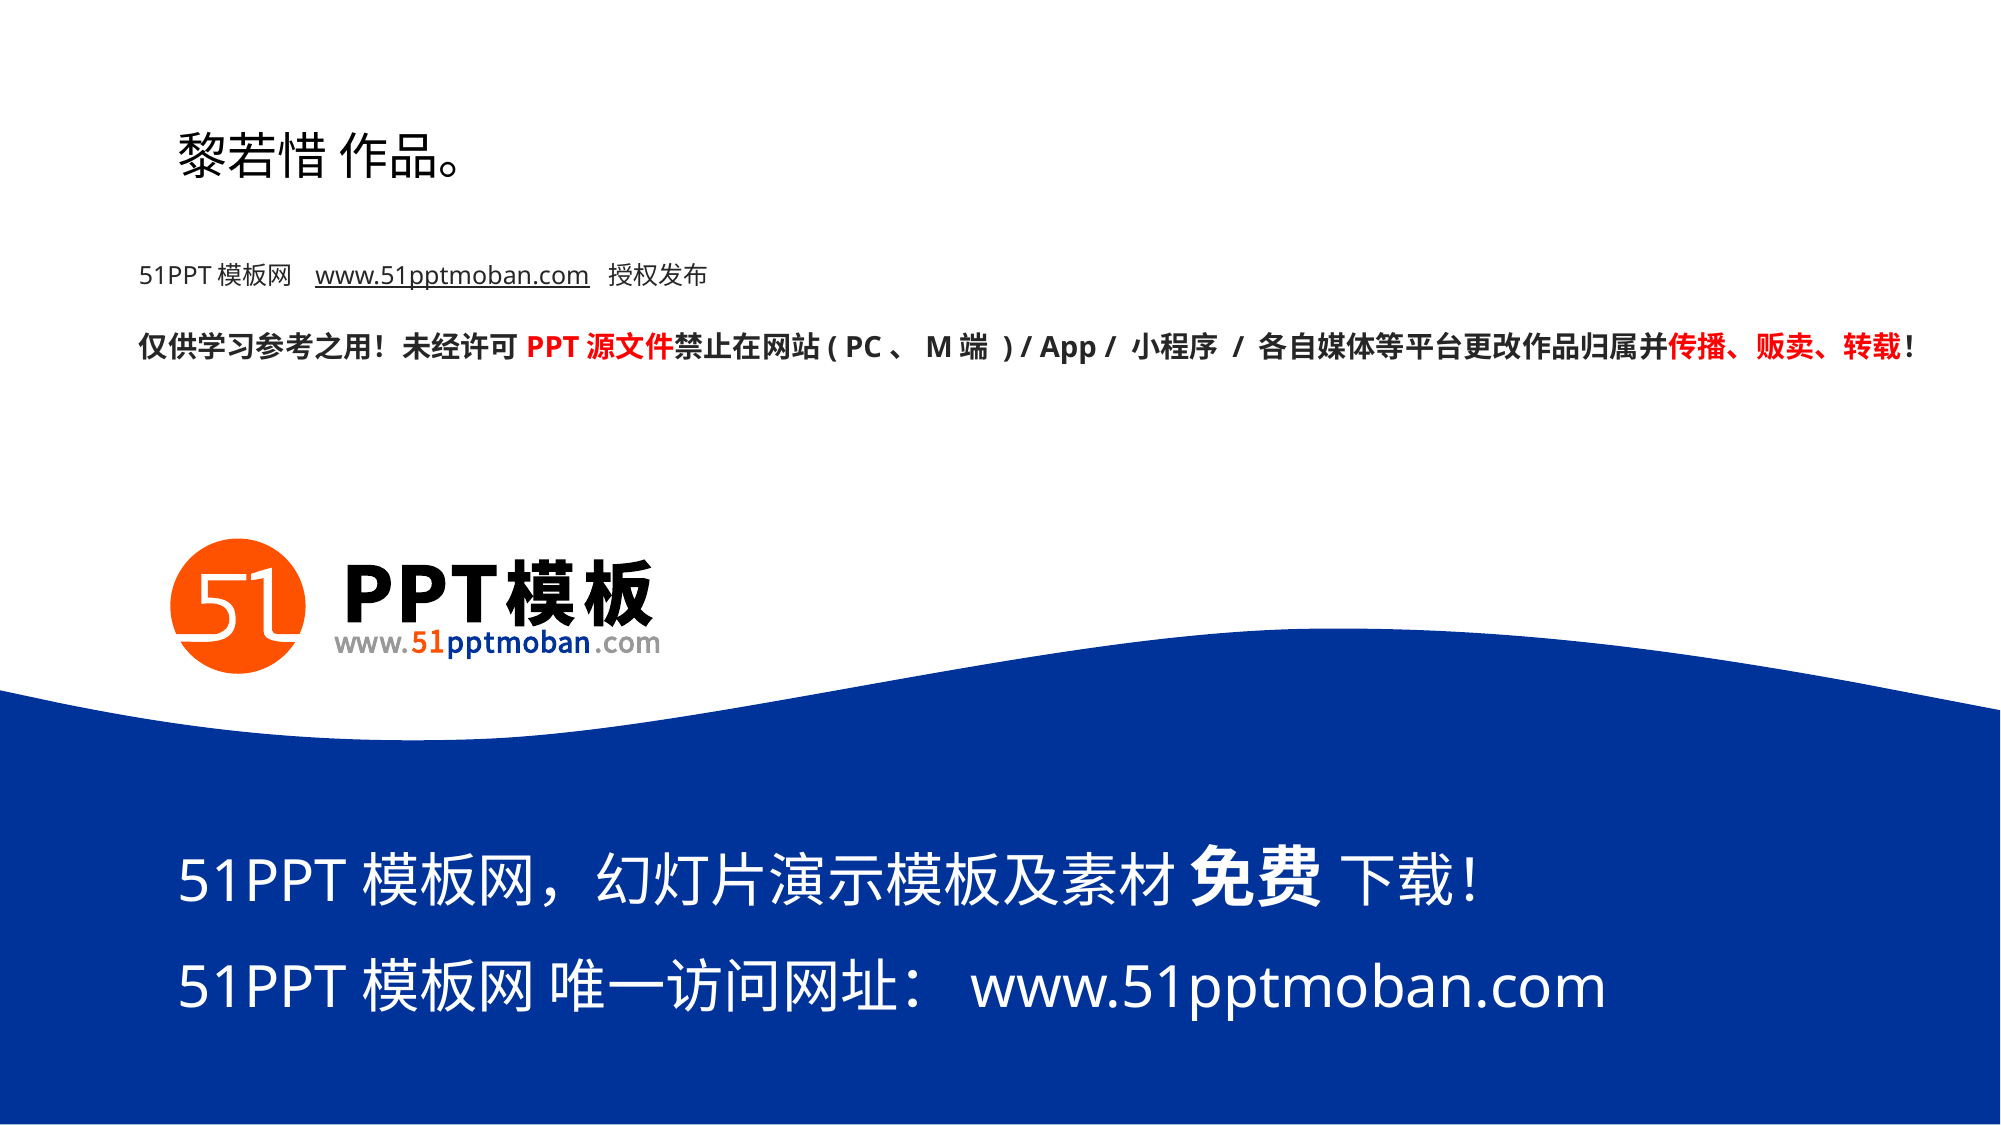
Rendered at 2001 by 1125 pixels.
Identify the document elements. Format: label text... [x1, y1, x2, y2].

text_box 黎若惜 作品。 [162, 117, 504, 192]
text_box 51PPT模板网，幻灯片演示模板及素材 免费 下载！ 51PPT模板网 唯一访问网址：www.51pptmoban.com [163, 787, 1792, 1027]
text_box 51PPT模板网 www.51pptmoban.com 授权发布 仅供学习参考之用！未经许可PPT源文件禁止在网站( PC、M端 ) / App / 小程序 / 各自媒体等平台更改作品归属并传播、贩卖、转载！ [124, 252, 1947, 371]
